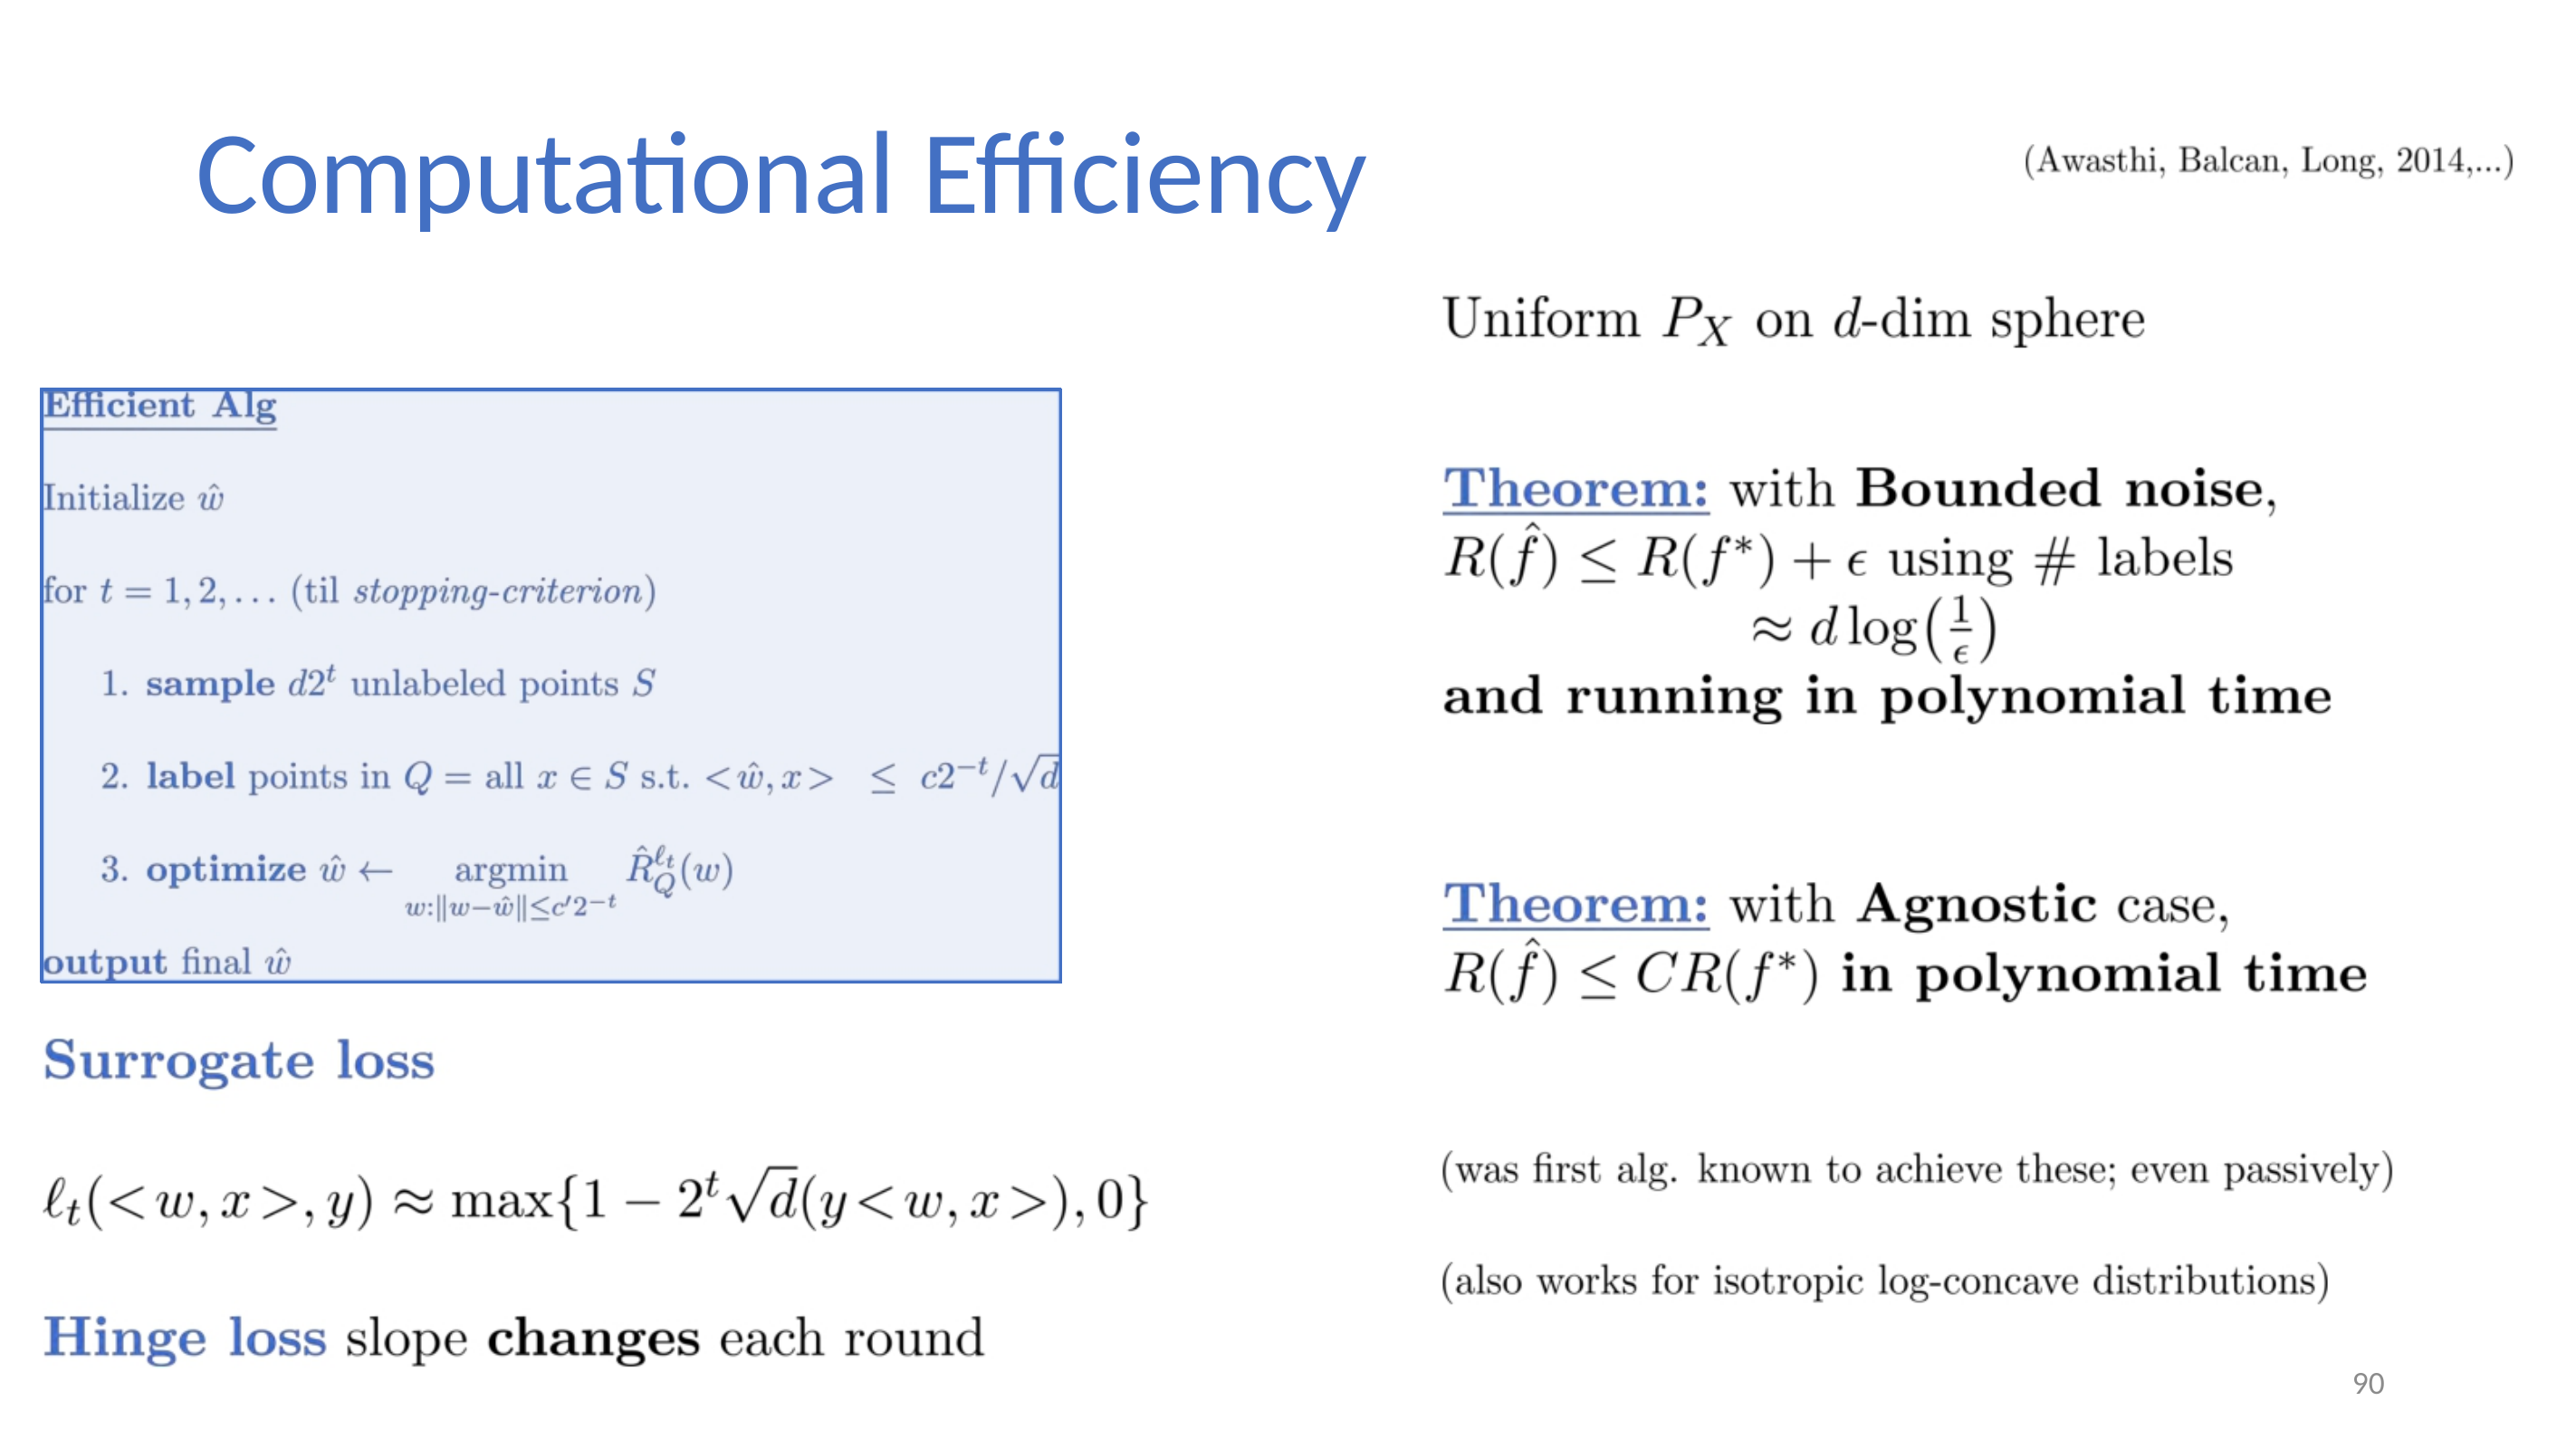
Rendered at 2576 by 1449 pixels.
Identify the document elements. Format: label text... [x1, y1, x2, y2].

picture [1441, 294, 2148, 350]
text_box Computational Efficiency [196, 95, 1401, 237]
slide_number 90 [1818, 1342, 2399, 1421]
picture [2025, 143, 2514, 184]
picture [42, 1036, 1150, 1369]
picture [1441, 1149, 2394, 1308]
picture [40, 388, 1061, 983]
picture [1441, 465, 2370, 1007]
